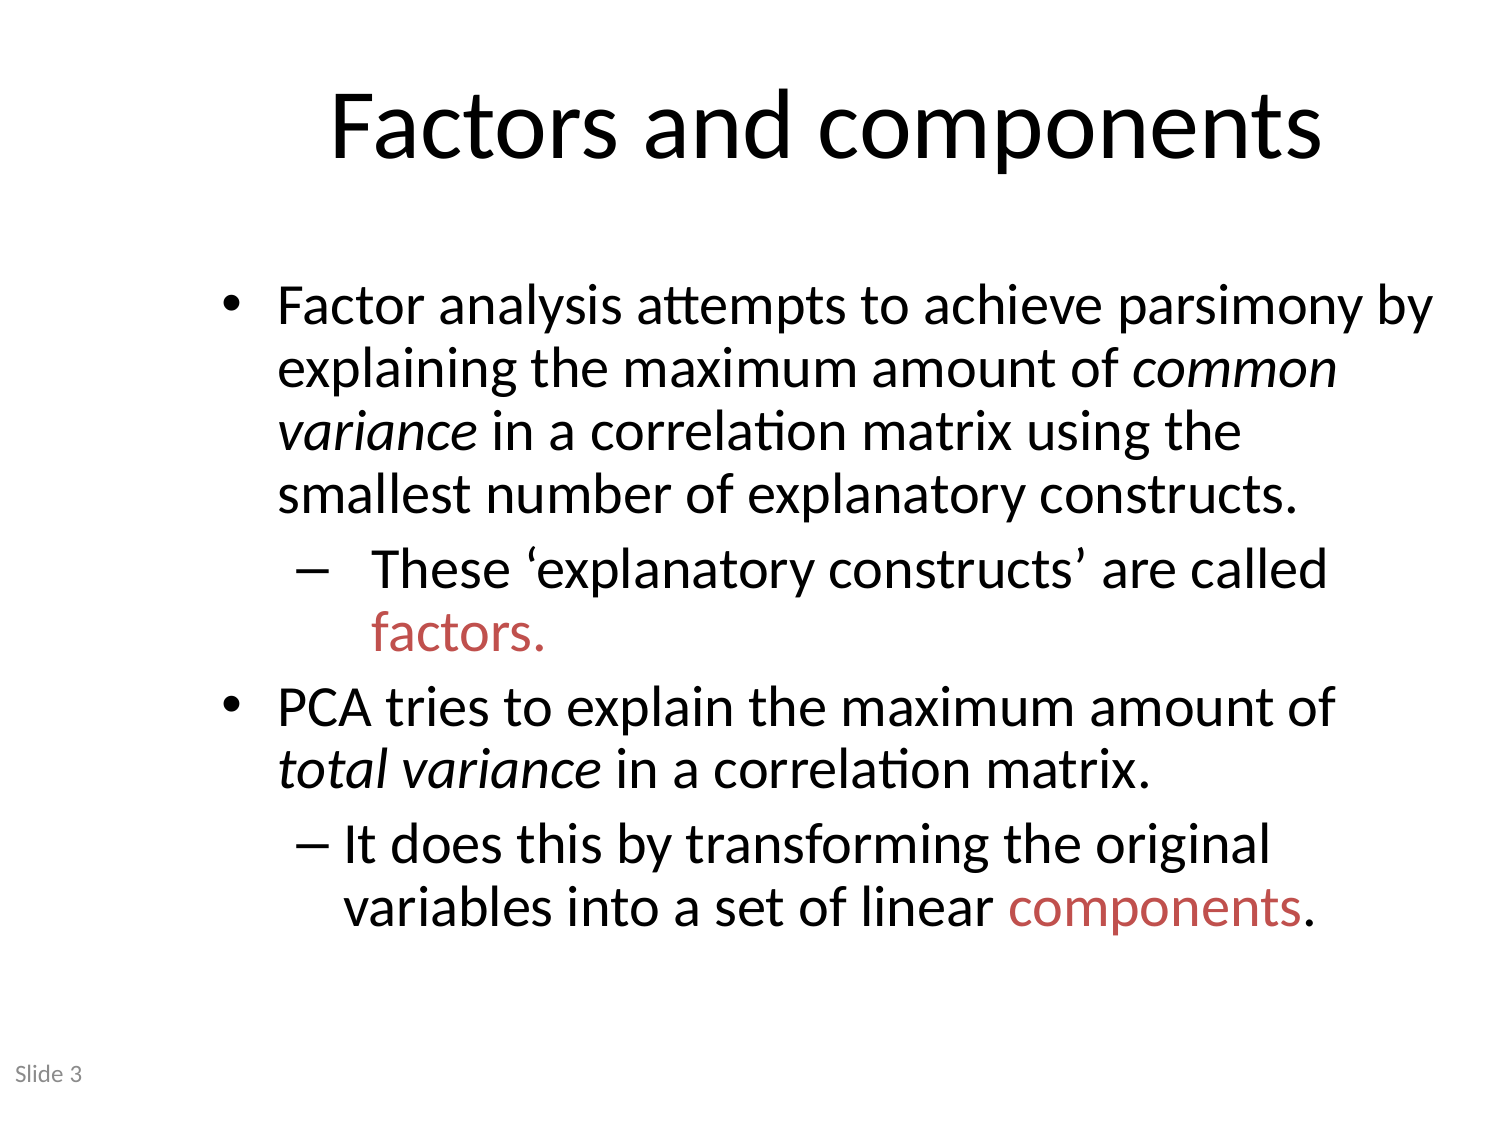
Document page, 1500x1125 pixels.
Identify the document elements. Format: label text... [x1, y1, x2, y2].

slide_number Slide 3 [0, 1042, 141, 1103]
list Factor analysis attempts to achieve parsimony by explaining the maximum amount of common variance in a correlation matrix using the smallest number of explanatory constructs. These ‘explanatory constructs’ are called factors. PCA tries to explain the maximum amount of total variance in a correlation matrix. It does this by transforming the original variables into a set of linear components. [206, 267, 1459, 999]
title Factors and components [206, 37, 1447, 200]
